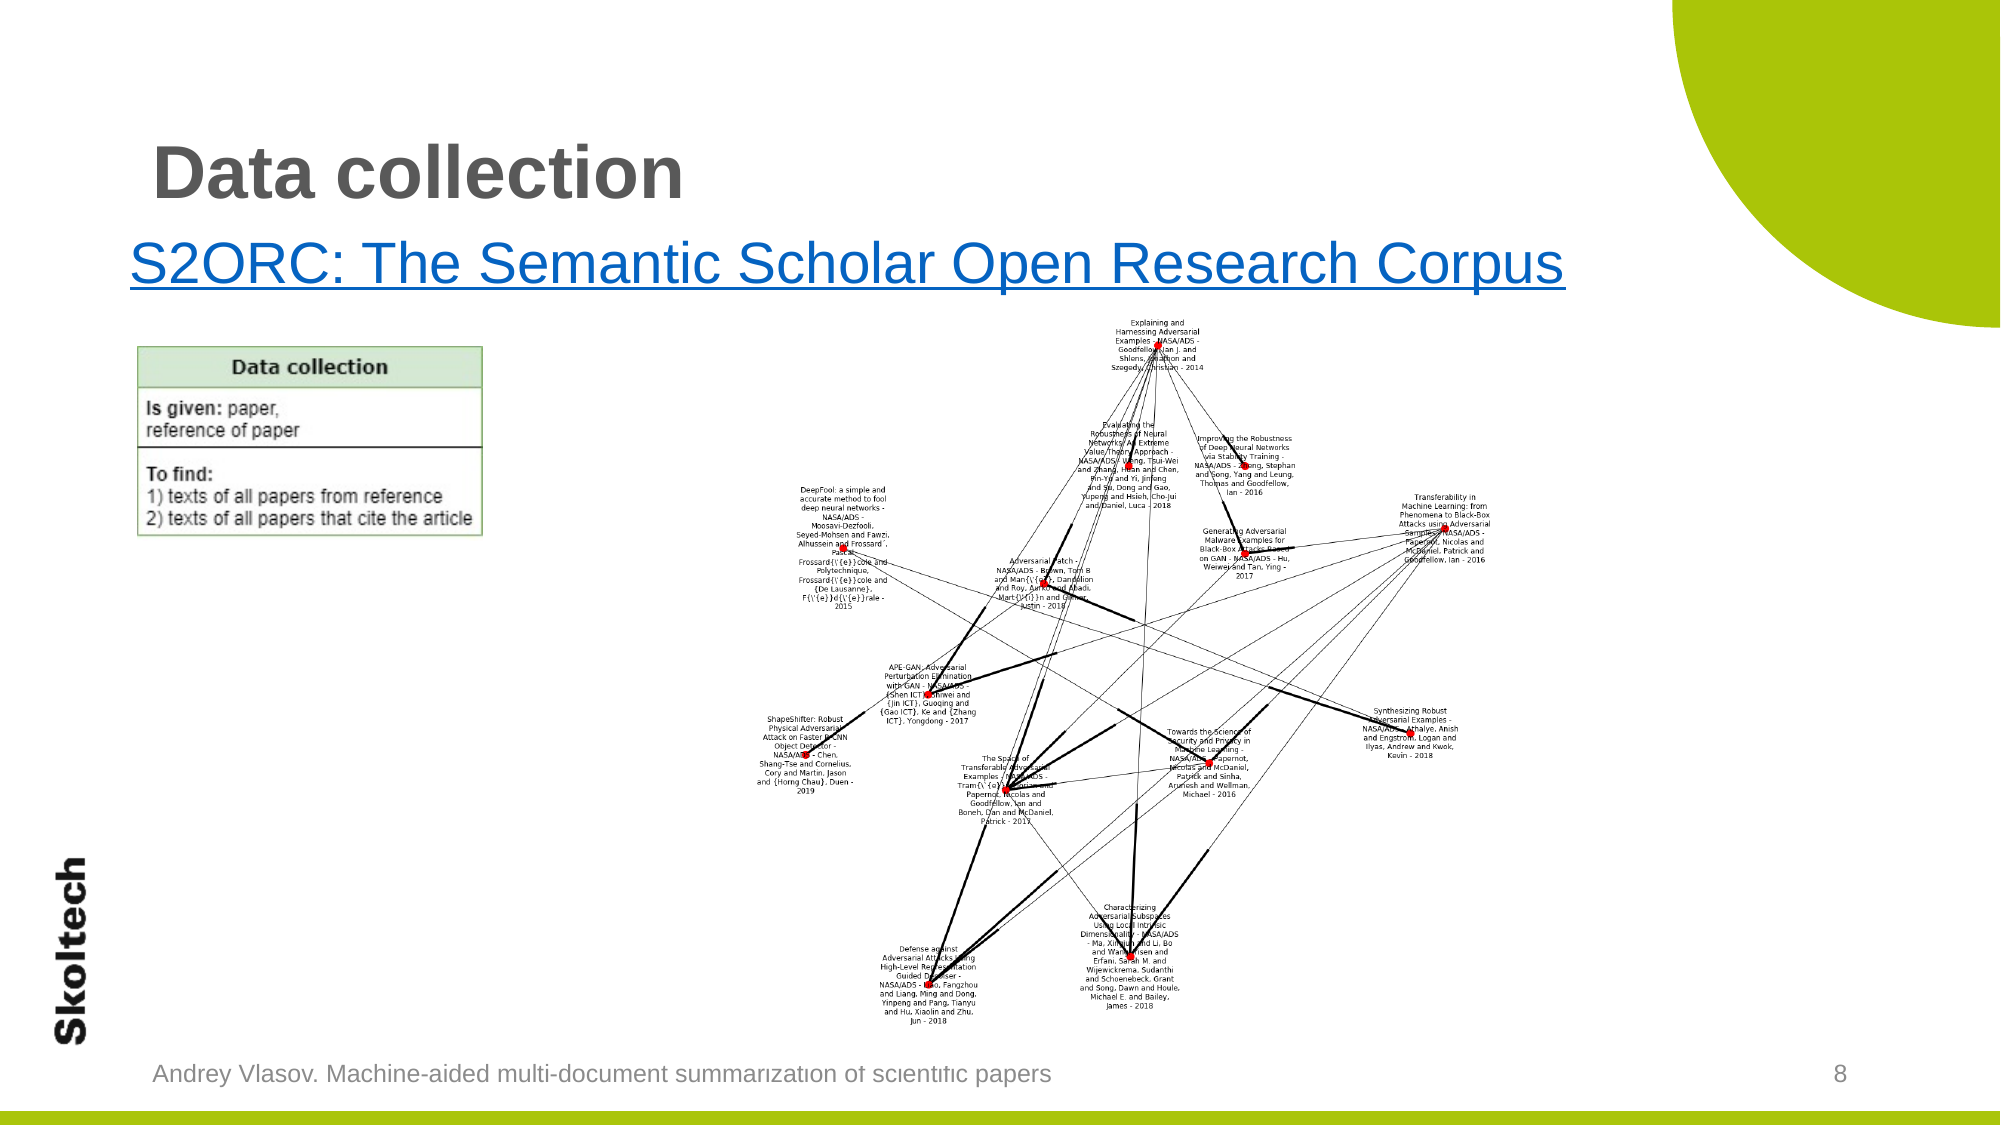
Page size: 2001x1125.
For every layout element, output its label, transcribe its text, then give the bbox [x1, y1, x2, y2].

picture [54, 853, 86, 1050]
picture [137, 346, 483, 541]
picture [715, 271, 1518, 1066]
footer Andrey Vlasov. Machine-aided multi-document summarization of scientific papers [137, 1042, 1338, 1103]
list S2ORC: The Semantic Scholar Open Research Corpus [114, 217, 1931, 622]
title Data collection [137, 59, 1863, 217]
slide_number 8 [1412, 1042, 1863, 1103]
